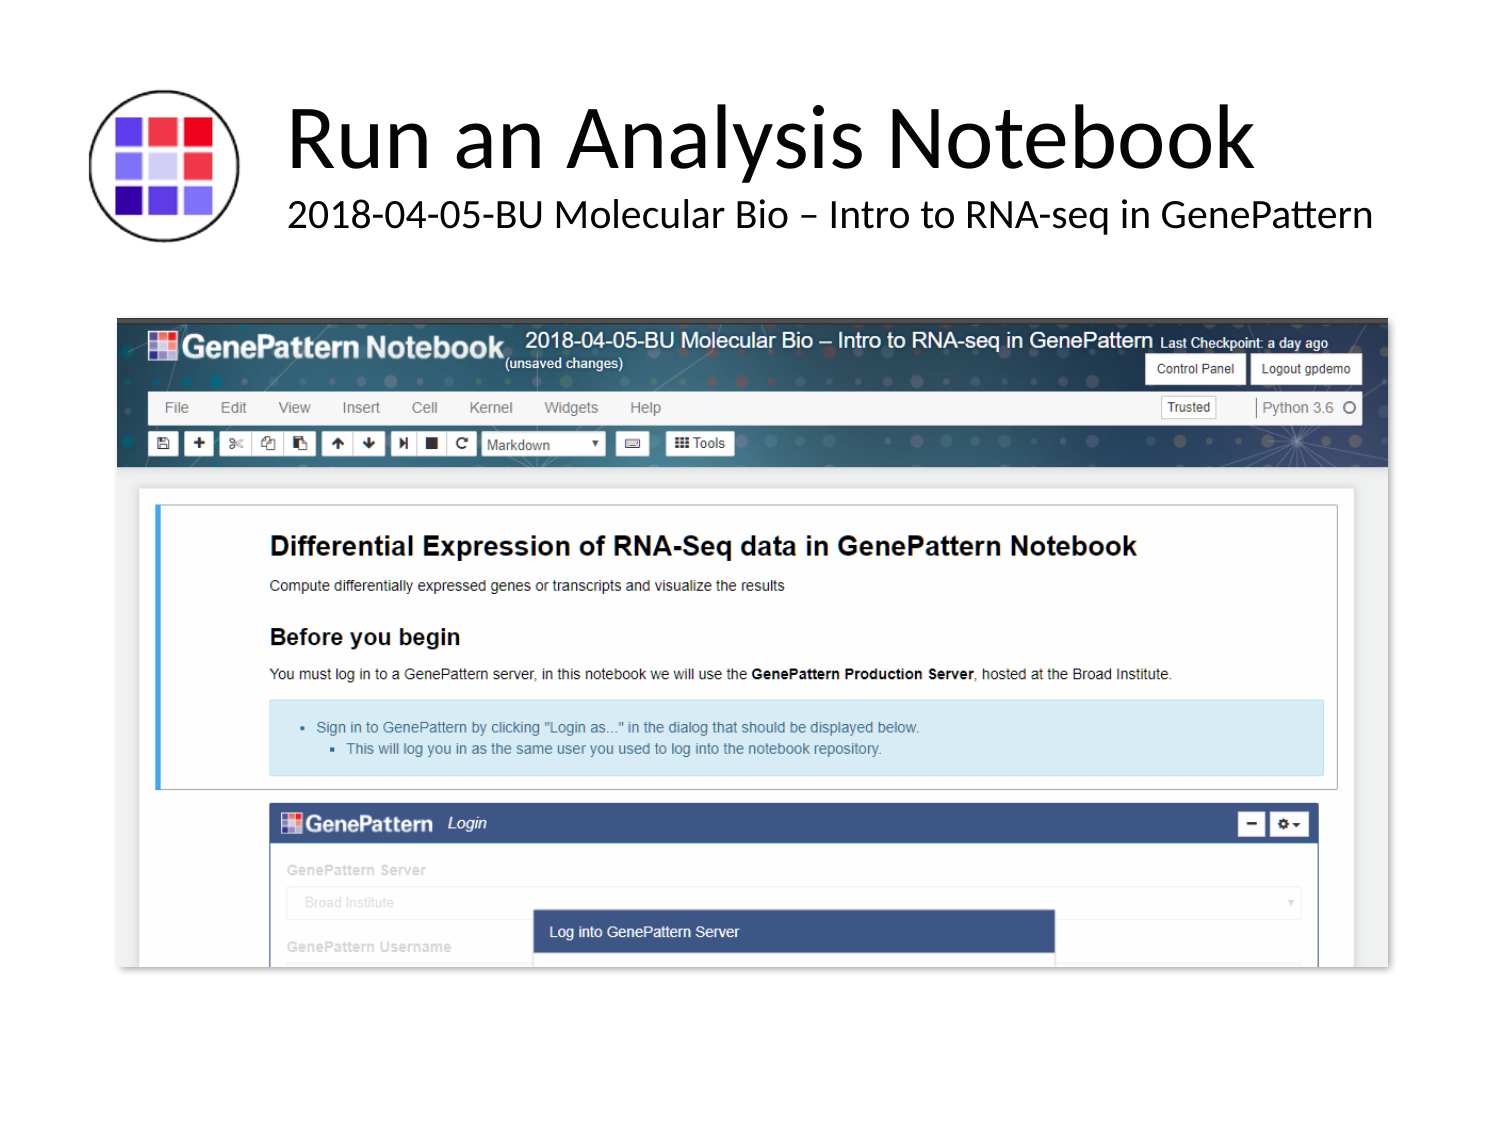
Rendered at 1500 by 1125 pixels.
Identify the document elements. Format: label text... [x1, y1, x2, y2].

text_box Run an Analysis Notebook 2018-04-05-BU Molecular Bio – Intro to RNA-seq in GenePattern [286, 36, 1500, 278]
picture [74, 72, 258, 264]
picture [117, 318, 1388, 967]
